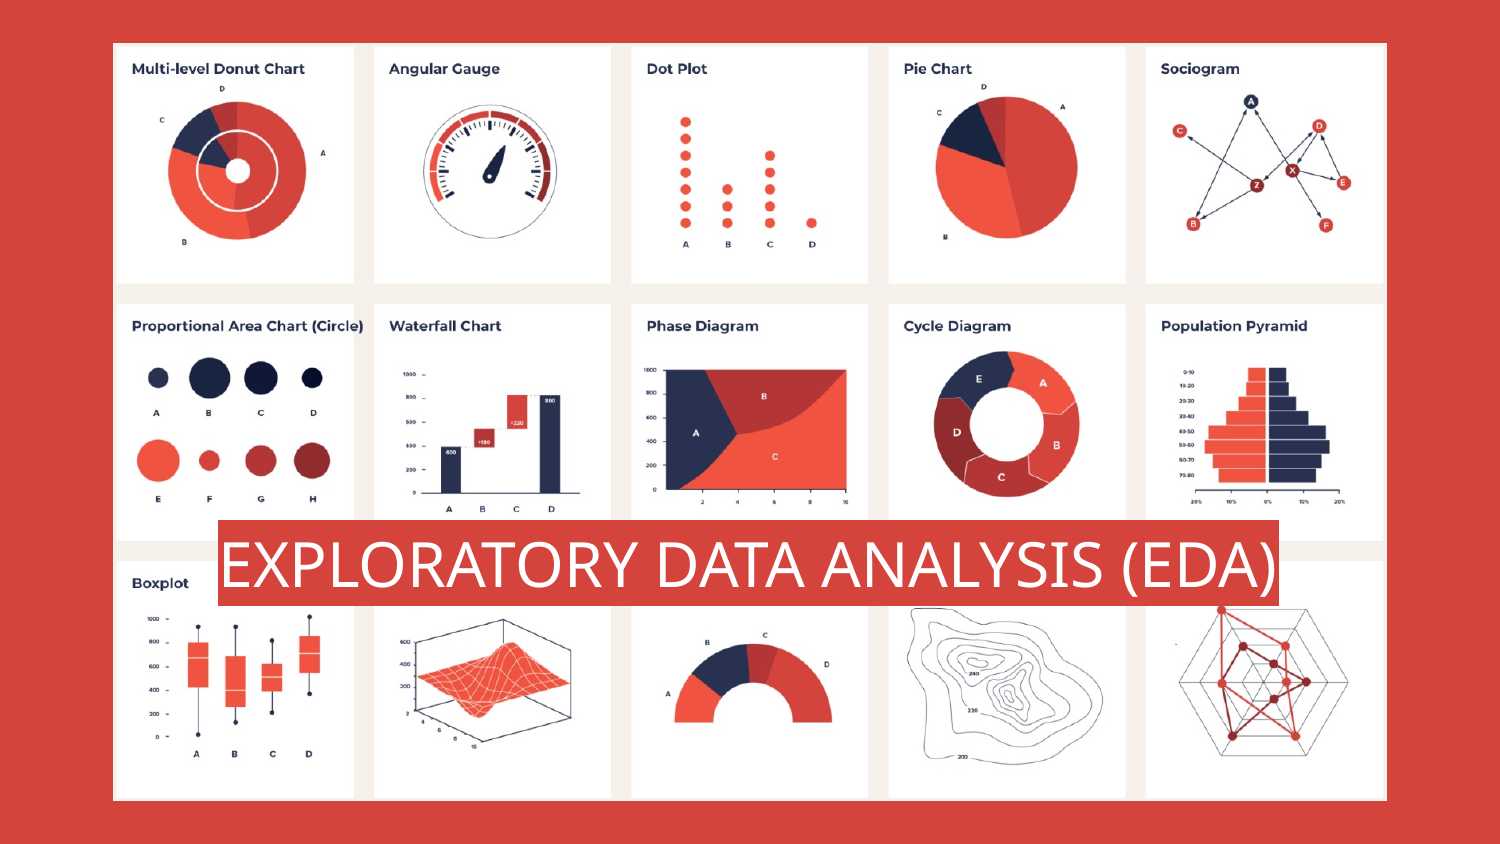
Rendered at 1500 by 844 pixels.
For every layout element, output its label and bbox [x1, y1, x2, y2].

picture [113, 42, 1387, 801]
